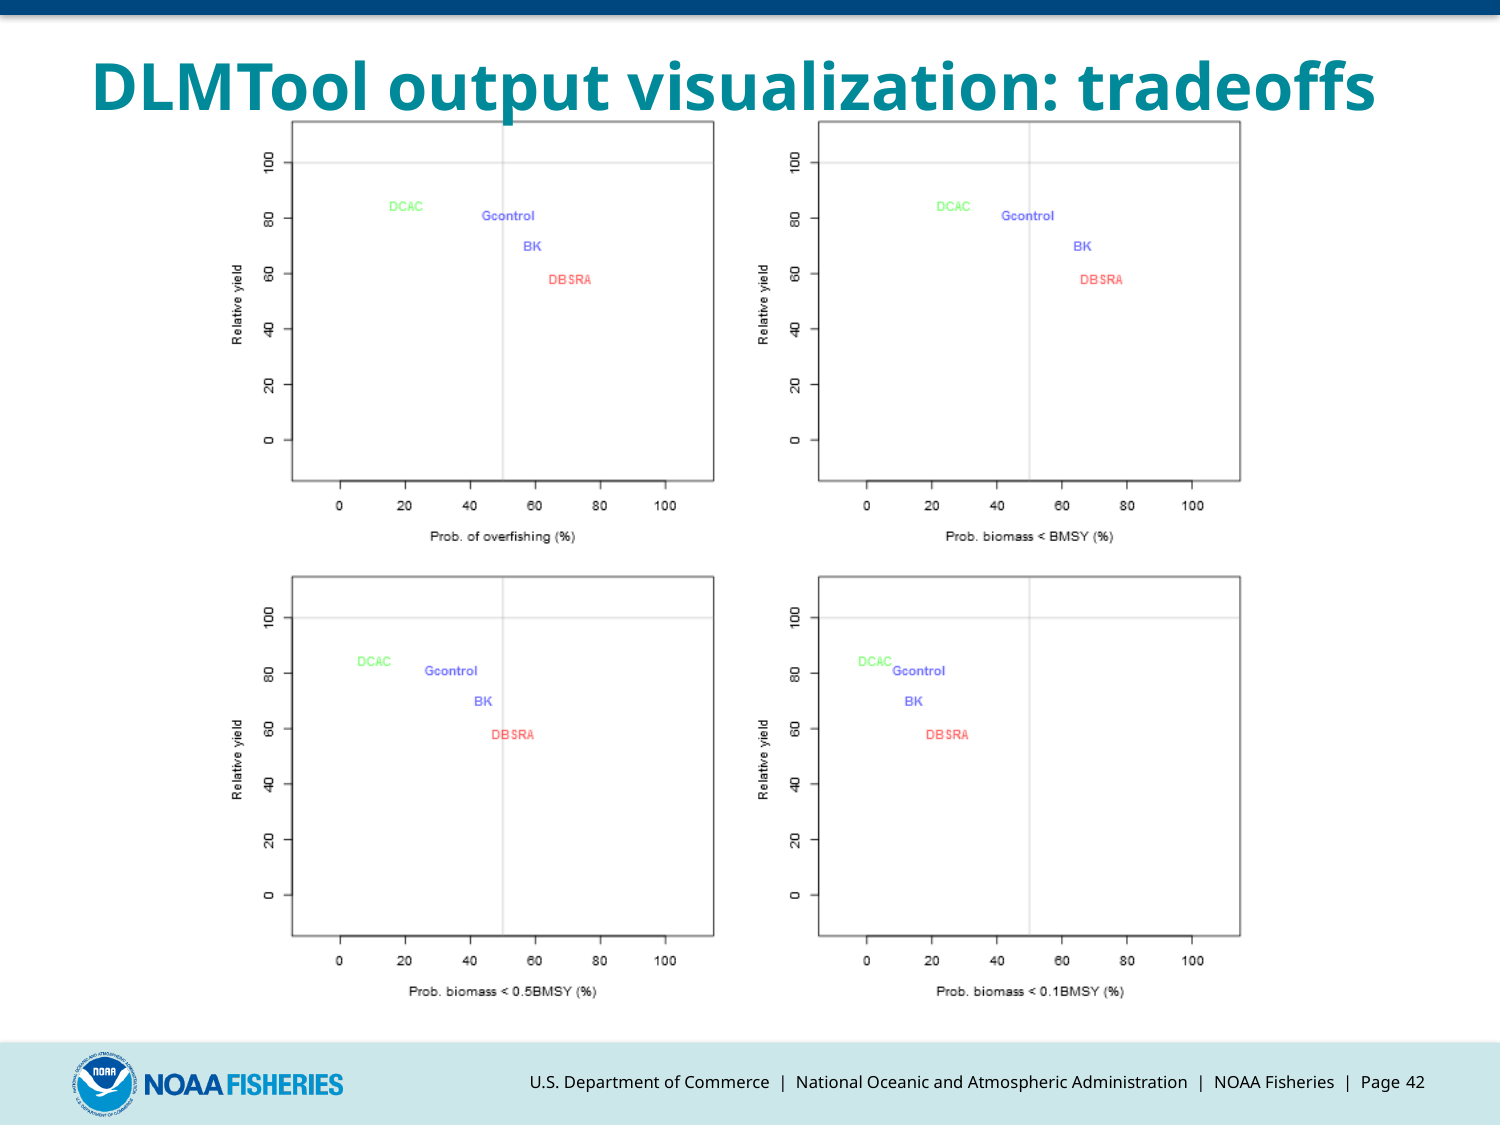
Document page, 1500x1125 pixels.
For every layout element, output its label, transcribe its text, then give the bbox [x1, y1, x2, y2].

picture [72, 1052, 343, 1117]
slide_number U.S. Department of Commerce | National Oceanic and Atmospheric Administration | NOAA Fisheries | Page 42 [375, 1042, 1425, 1125]
title DLMTool output visualization: tradeoffs [75, 37, 1425, 149]
picture [335, 1078, 343, 1085]
picture [187, 74, 1251, 1032]
